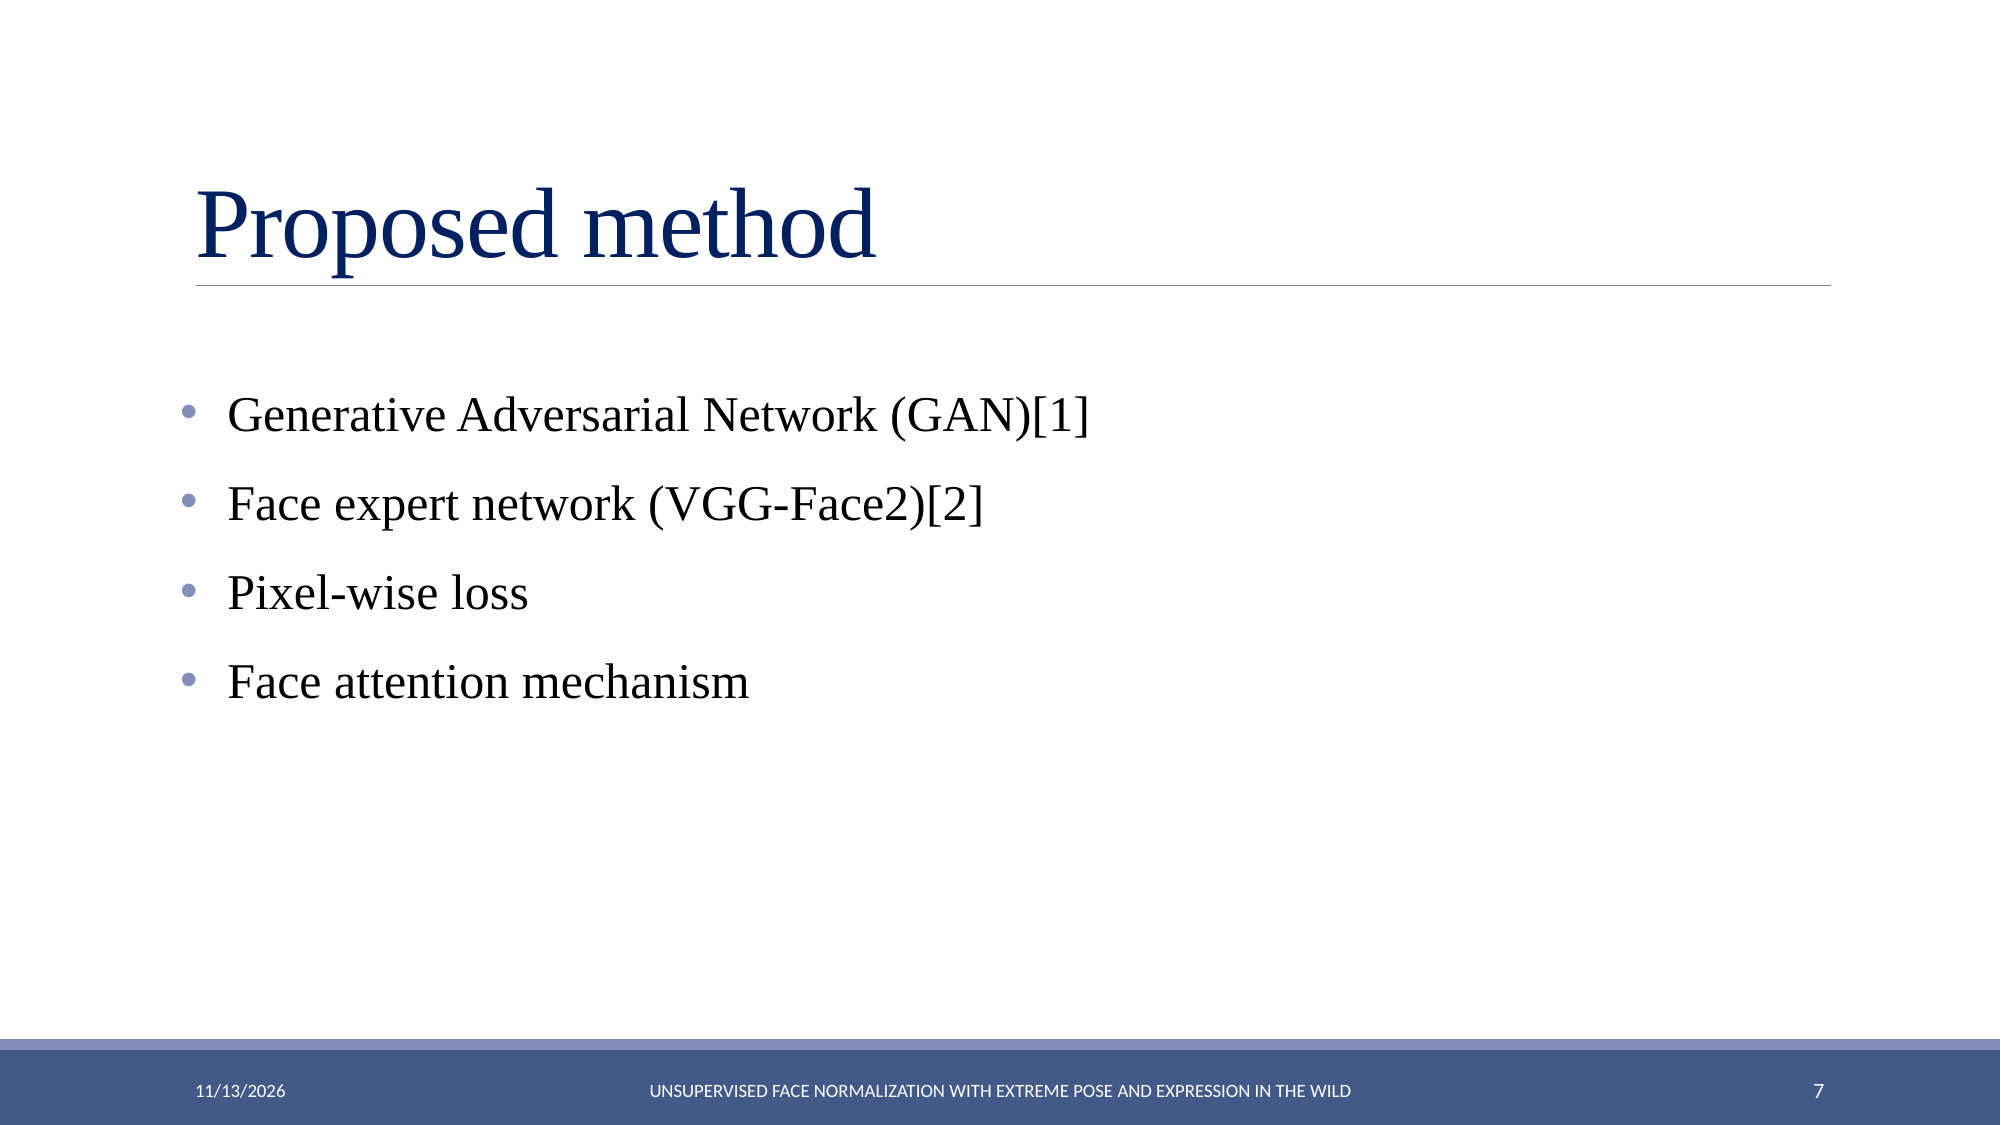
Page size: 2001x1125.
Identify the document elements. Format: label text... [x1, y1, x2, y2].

title Proposed method [180, 47, 1830, 285]
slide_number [180, 1059, 586, 1120]
slide_number 6 [1624, 1059, 1840, 1120]
list Generative Adversarial Network (GAN)[1] Face expert network (VGG-Face2)[2] Pixel-wise loss Face attention mechanism [180, 373, 1830, 963]
footer Unsupervised Face Normalization with Extreme Pose and Expression in the Wild [604, 1059, 1396, 1120]
